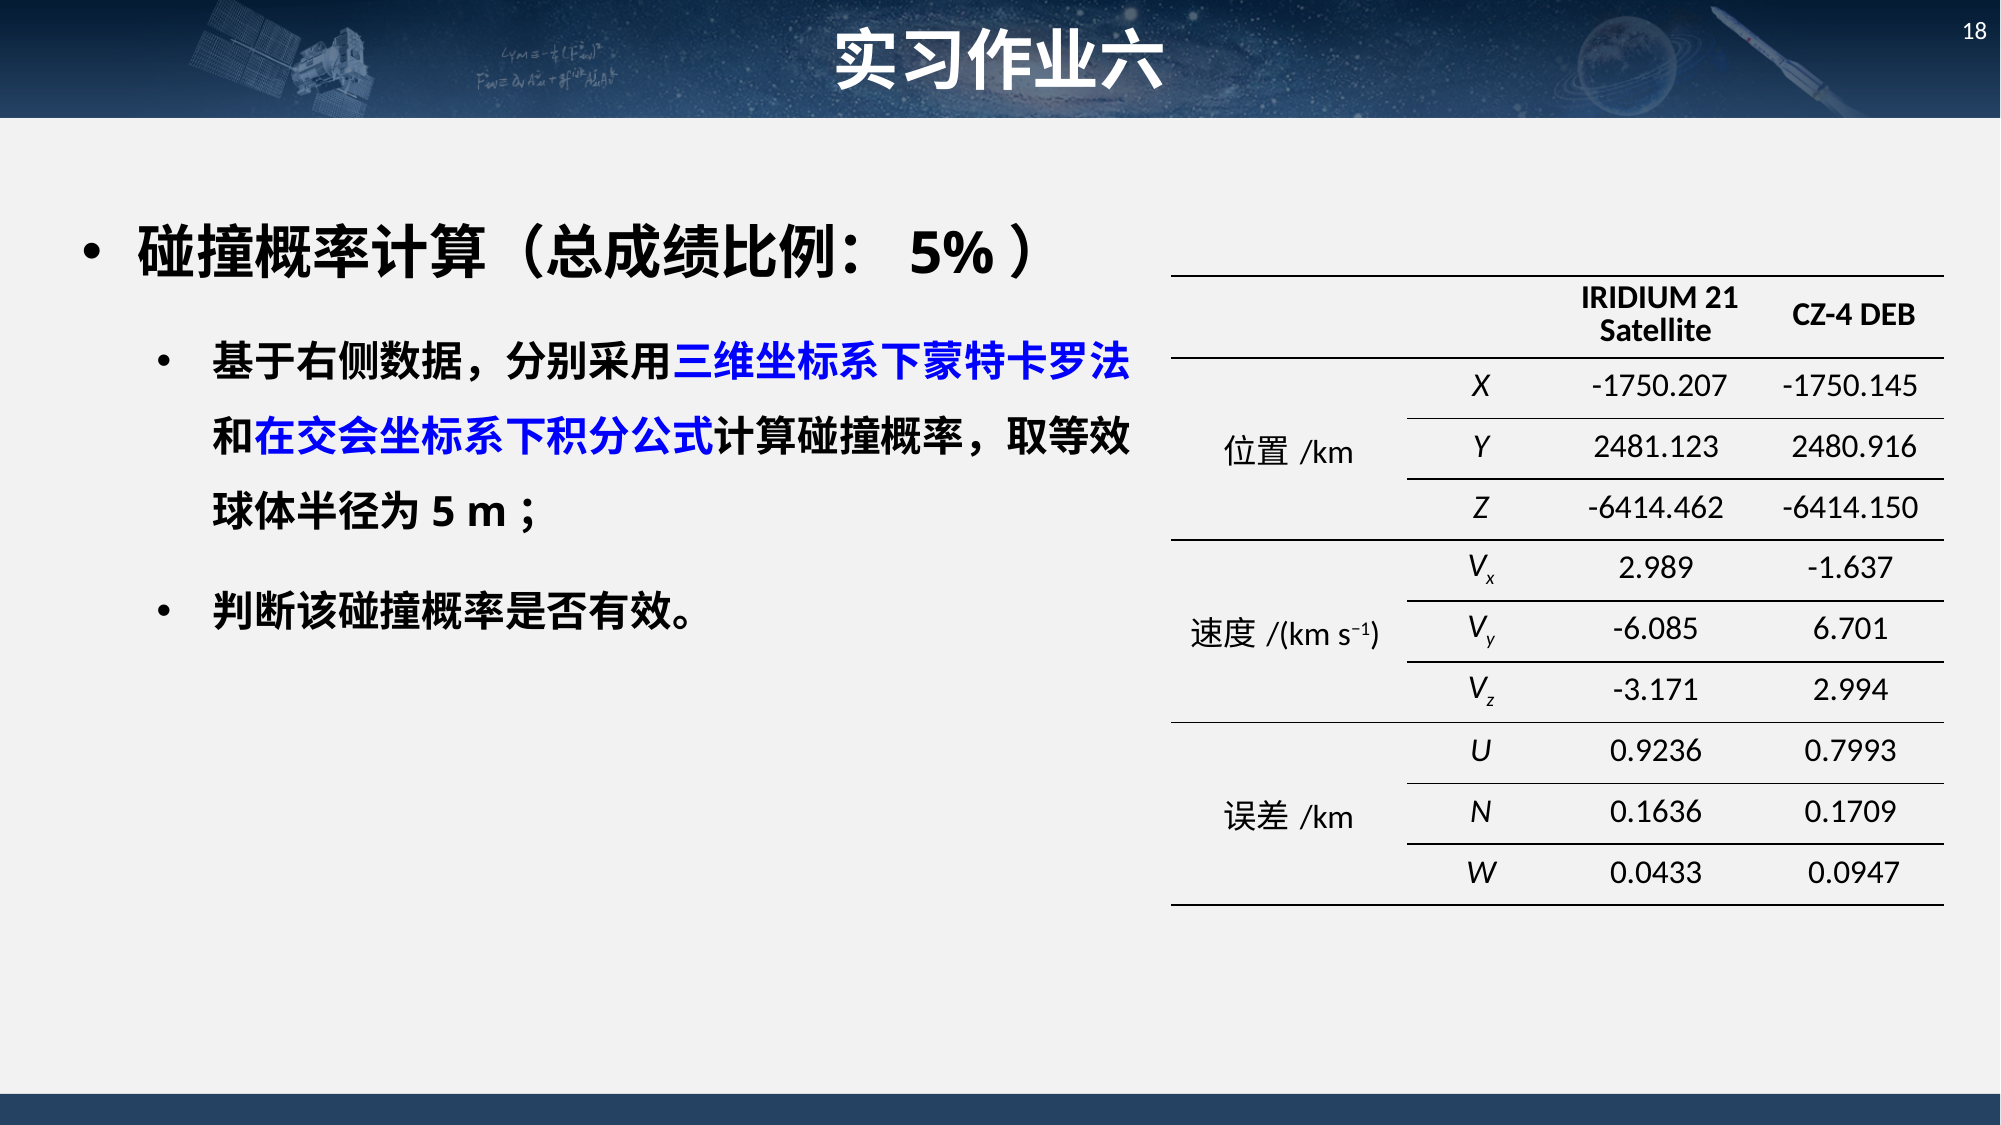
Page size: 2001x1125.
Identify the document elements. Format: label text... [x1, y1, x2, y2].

table_cell 0.1636 [1555, 784, 1765, 843]
table_cell 0.7993 [1765, 723, 1944, 783]
table_cell -6.085 [1555, 602, 1765, 661]
table_cell 6.701 [1765, 602, 1944, 661]
table_cell W [1407, 845, 1555, 904]
table_cell -6414.150 [1765, 480, 1944, 539]
table_cell Z [1407, 480, 1555, 539]
table_cell 0.0433 [1555, 845, 1765, 904]
table_cell 2.989 [1555, 541, 1765, 600]
table_cell N [1407, 784, 1555, 843]
table_cell -1750.145 [1765, 359, 1944, 418]
table_cell Y [1407, 419, 1555, 478]
table_cell -6414.462 [1555, 480, 1765, 539]
table_cell U [1407, 723, 1555, 783]
table_cell 0.1709 [1765, 784, 1944, 843]
table_cell -1750.207 [1555, 359, 1765, 418]
table_cell 2.994 [1765, 663, 1944, 722]
table_cell 2480.916 [1765, 419, 1944, 478]
table_header [1407, 277, 1555, 357]
table_cell X [1407, 359, 1555, 418]
table_header CZ-4 DEB [1765, 277, 1944, 357]
table_cell 位置/km [1171, 359, 1407, 539]
table_cell 速度/(km s−1) [1171, 541, 1407, 722]
table_cell Vz [1407, 663, 1555, 722]
table_cell 2481.123 [1555, 419, 1765, 478]
table_cell 0.9236 [1555, 723, 1765, 783]
table_header IRIDIUM 21 Satellite [1555, 277, 1765, 357]
text_box 实习作业六 [0, 0, 2000, 117]
table_cell Vy [1407, 602, 1555, 661]
table_cell 误差/km [1171, 723, 1407, 904]
text_box 碰撞概率计算（总成绩比例：5%） 基于右侧数据，分别采用三维坐标系下蒙特卡罗法和在交会坐标系下积分公式计算碰撞概率，取等效球体半径为5 m； 判断该碰撞概率是否有效。 [66, 172, 1155, 643]
table_cell Vx [1407, 541, 1555, 600]
table_cell 0.0947 [1765, 845, 1944, 904]
table_cell -3.171 [1555, 663, 1765, 722]
table_cell -1.637 [1765, 541, 1944, 600]
table_header [1171, 277, 1407, 357]
picture [0, 0, 2001, 118]
